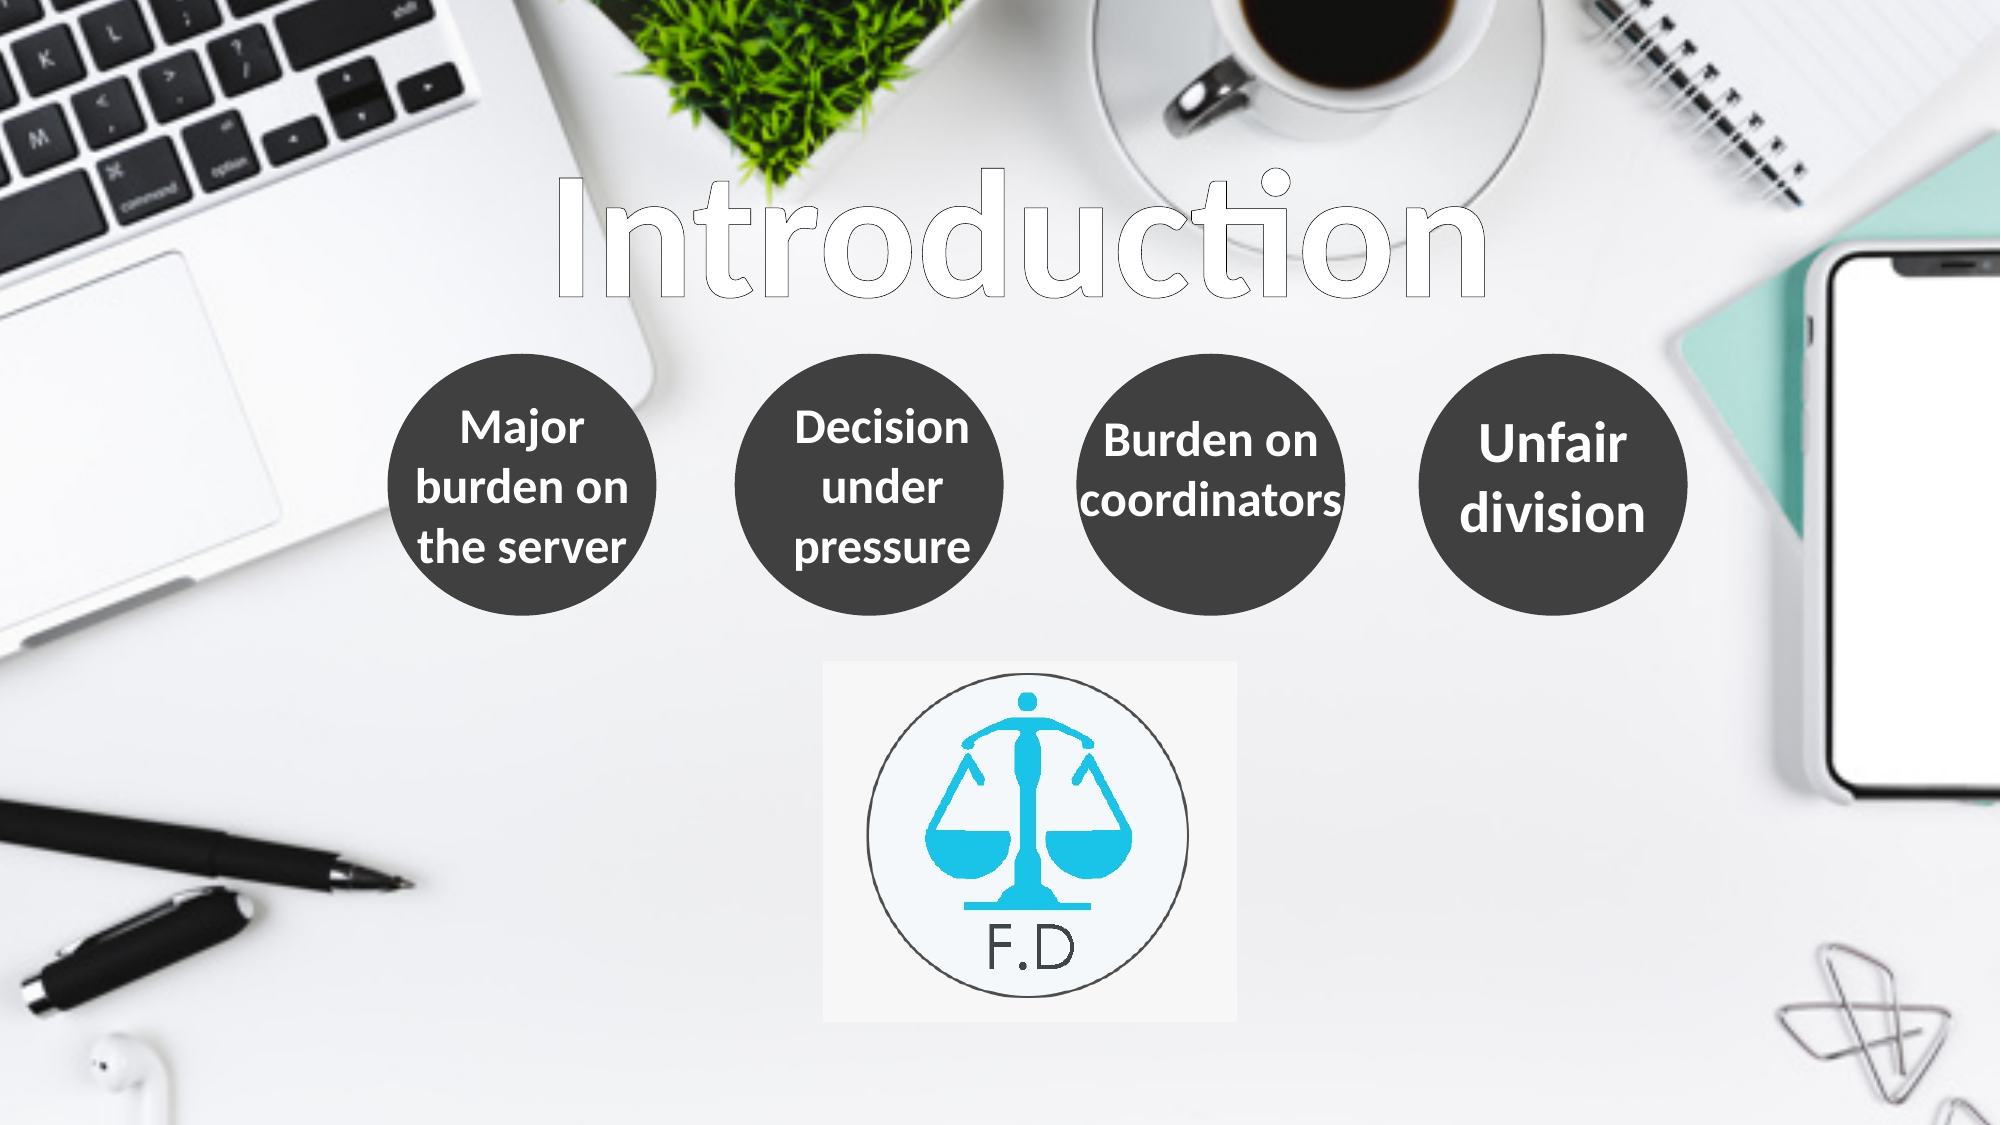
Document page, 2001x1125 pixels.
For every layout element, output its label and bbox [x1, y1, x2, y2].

text_box [1400, 353, 1706, 616]
text_box [369, 353, 675, 616]
picture [0, 0, 2000, 1125]
text_box [1058, 353, 1364, 616]
text_box [734, 353, 1031, 616]
